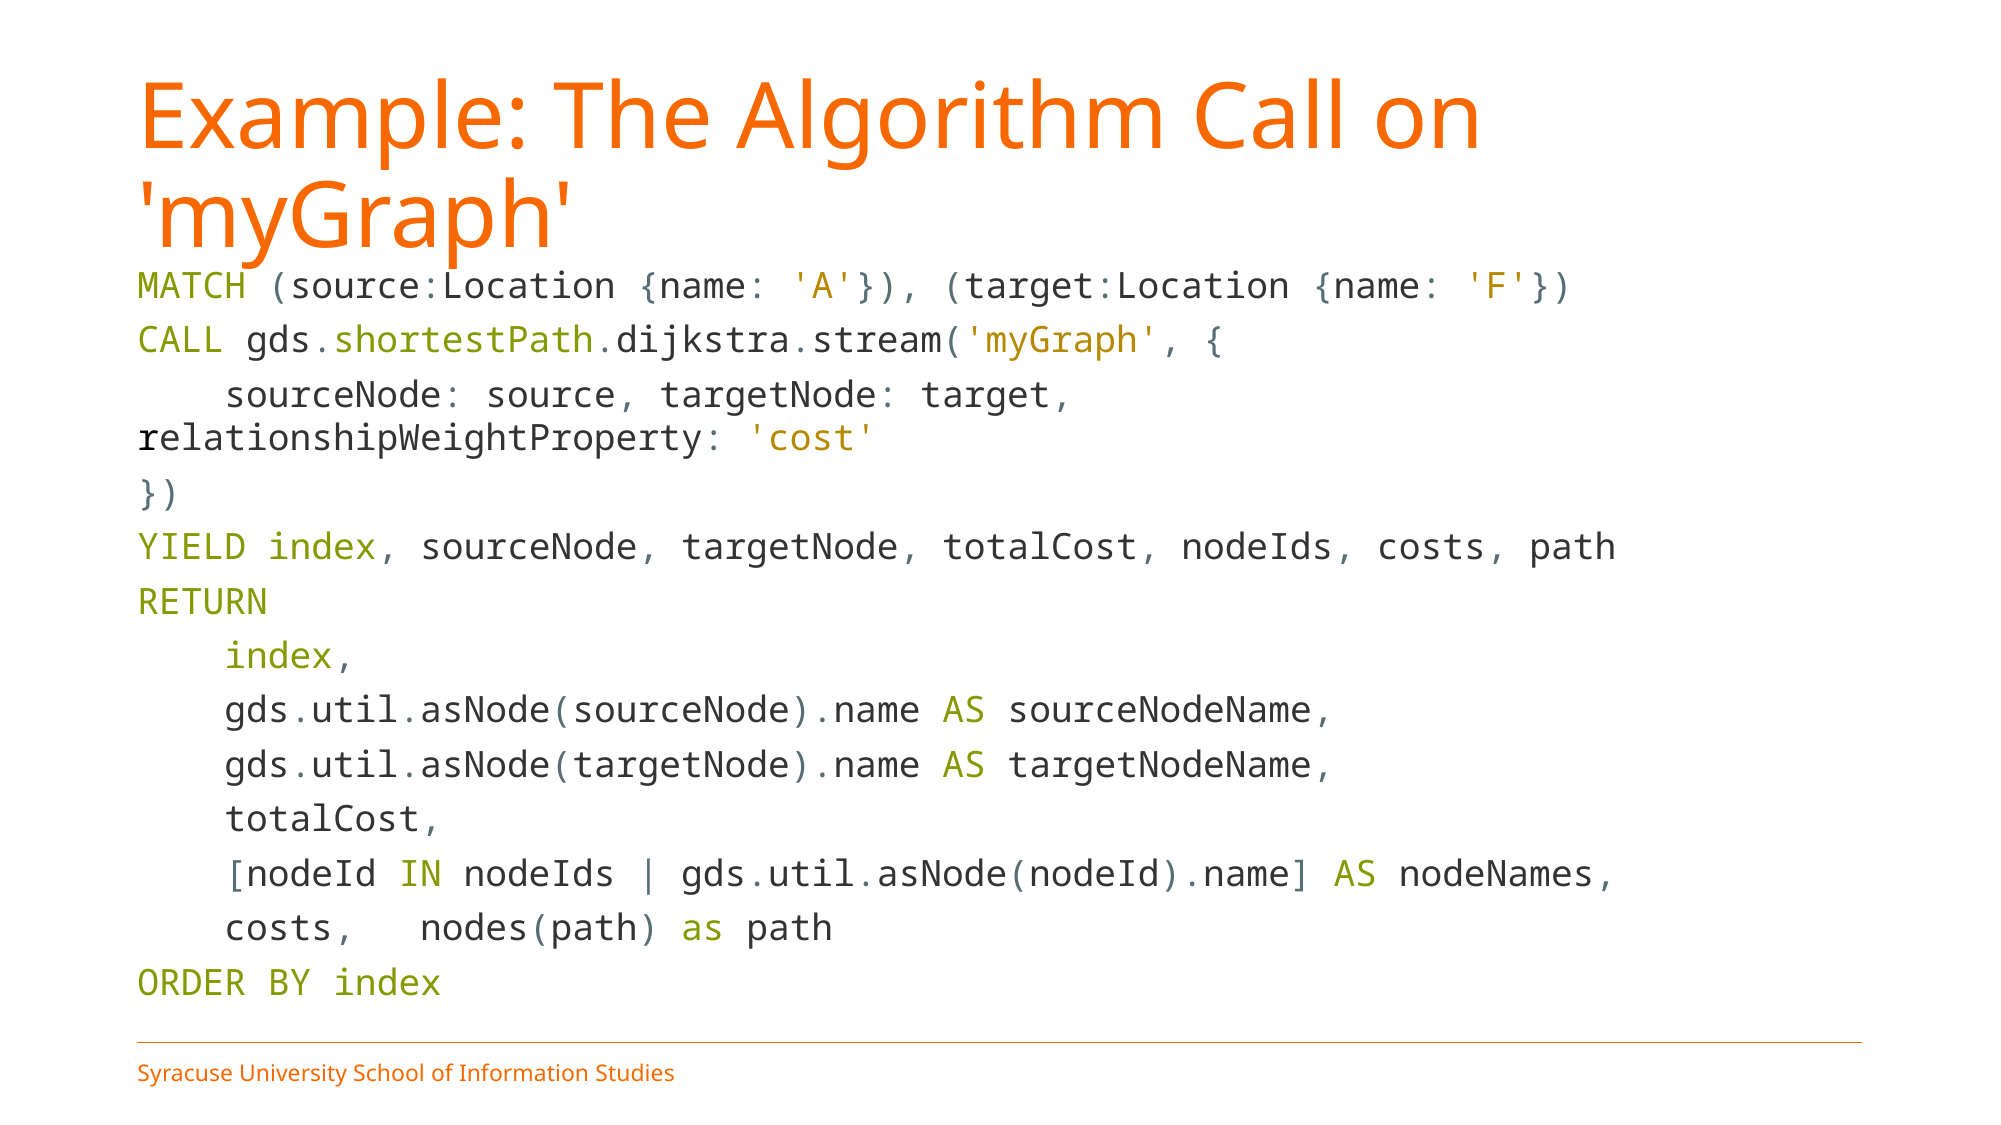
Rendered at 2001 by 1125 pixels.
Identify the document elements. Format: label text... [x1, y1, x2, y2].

title Example: The Algorithm Call on 'myGraph' [137, 59, 1863, 254]
list MATCH (source:Location {name: 'A'}), (target:Location {name: 'F'}) CALL gds.shortestPath.dijkstra.stream('myGraph', { sourceNode: source, targetNode: target, relationshipWeightProperty: 'cost' }) YIELD index, sourceNode, targetNode, totalCost, nodeIds, costs, path RETURN index, gds.util.asNode(sourceNode).name AS sourceNodeName, gds.util.asNode(targetNode).name AS targetNodeName, totalCost, [nodeId IN nodeIds | gds.util.asNode(nodeId).name] AS nodeNames, costs, nodes(path) as path ORDER BY index [137, 254, 1863, 1014]
